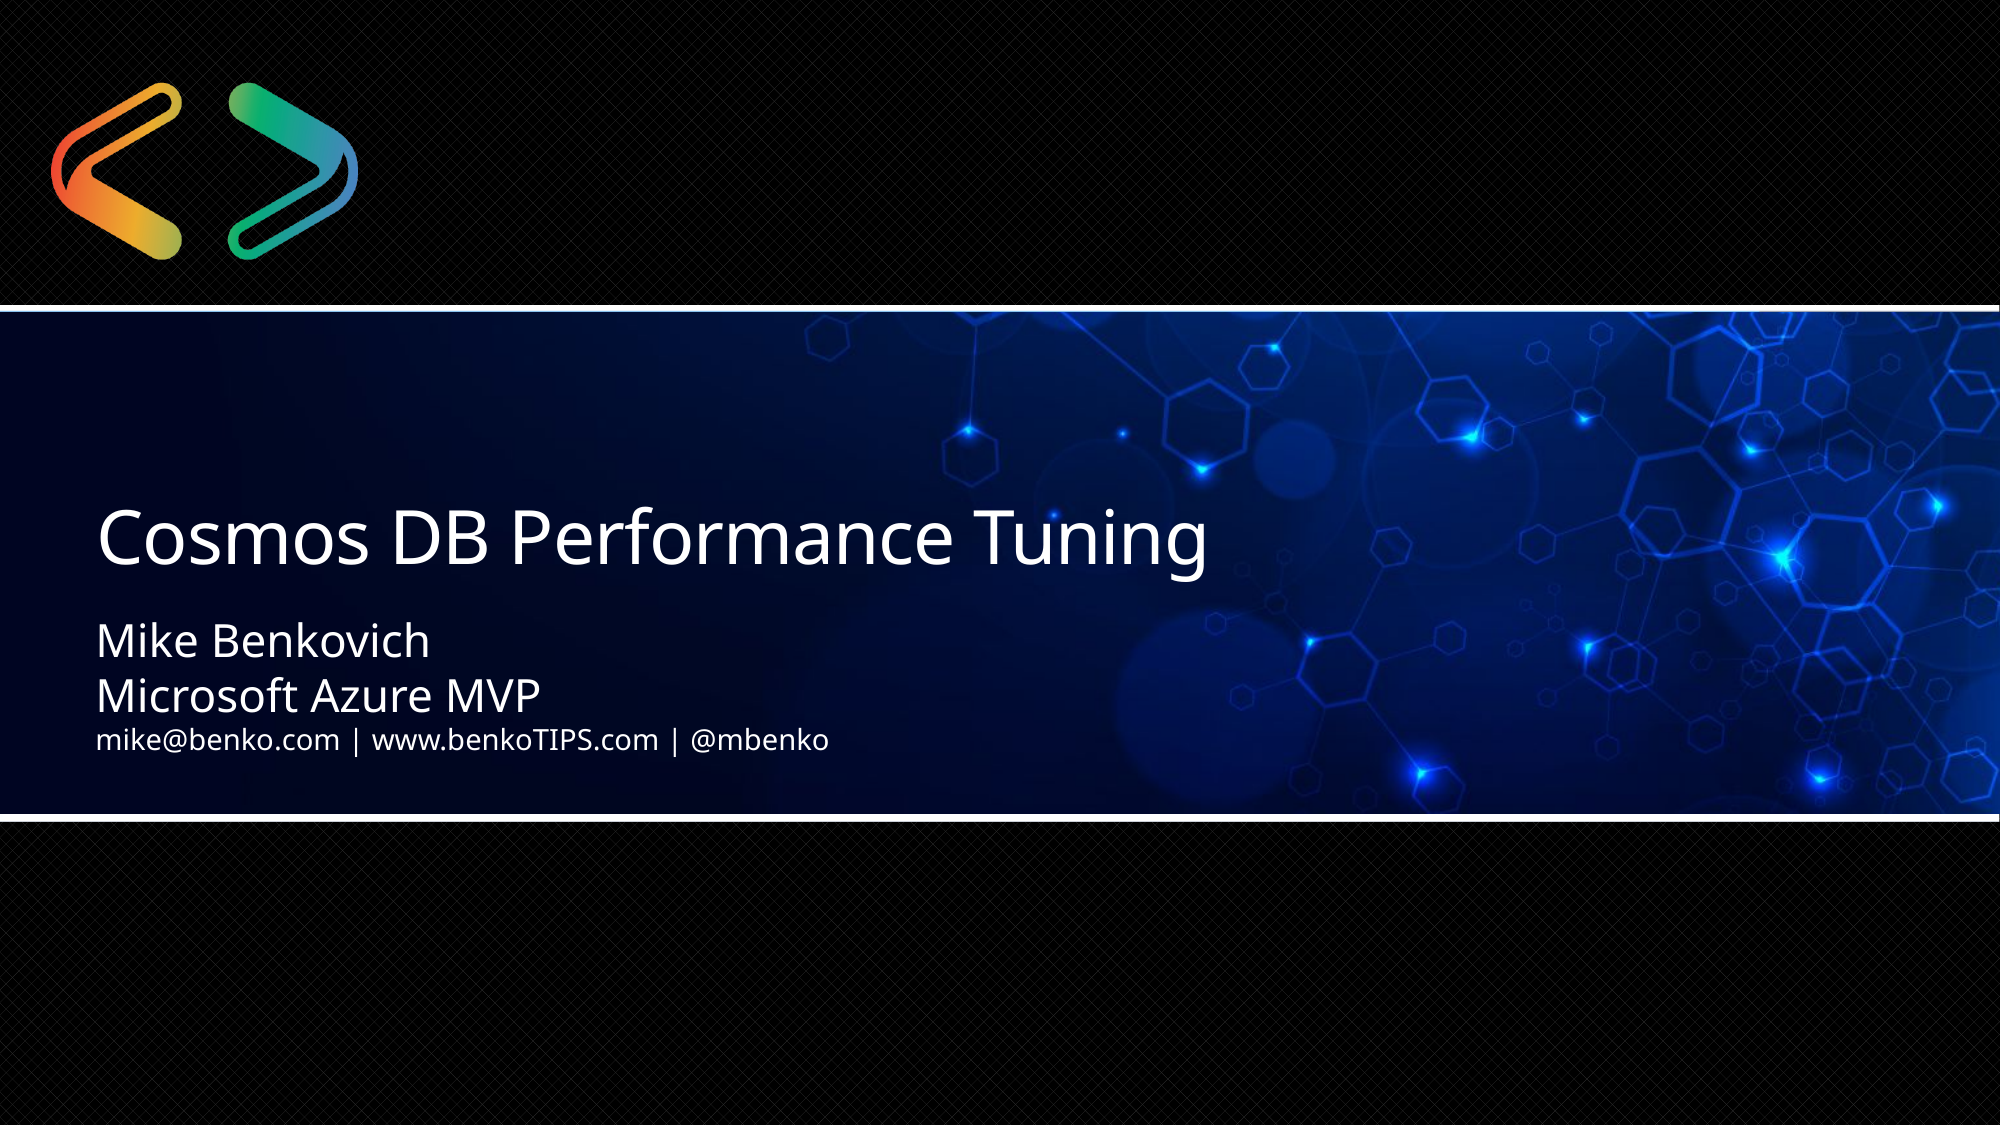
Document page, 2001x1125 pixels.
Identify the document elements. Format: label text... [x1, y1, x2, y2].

title Cosmos DB Performance Tuning [96, 488, 1325, 580]
list Mike Benkovich Microsoft Azure MVP mike@benko.com | www.benkoTIPS.com | @mbenko [95, 611, 1324, 759]
picture [50, 81, 358, 260]
picture [0, 305, 2000, 822]
